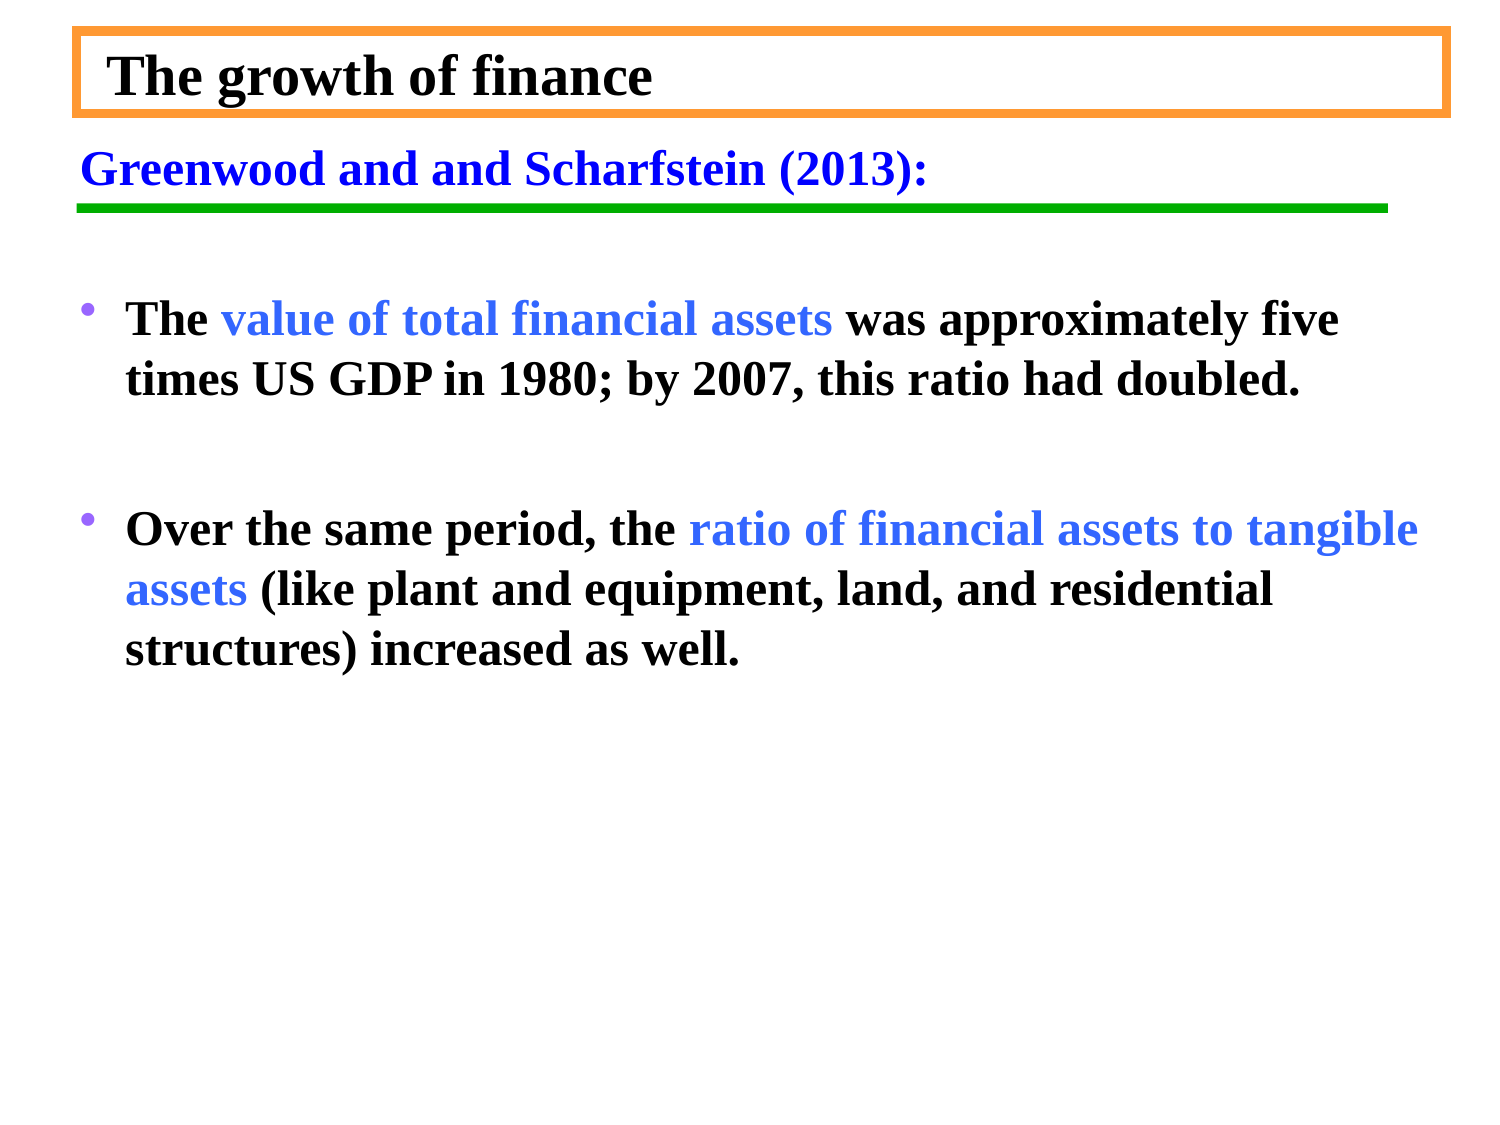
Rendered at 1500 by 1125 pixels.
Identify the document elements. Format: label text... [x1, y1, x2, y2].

text_box The growth of finance [76, 30, 1447, 114]
subtitle Greenwood and and Scharfstein (2013): The value of total financial assets was approximately five times US GDP in 1980; by 2007, this ratio had doubled. Over the same period, the ratio of financial assets to tangible assets (like plant and equipment, land, and residential structures) increased as well. [64, 127, 1448, 702]
